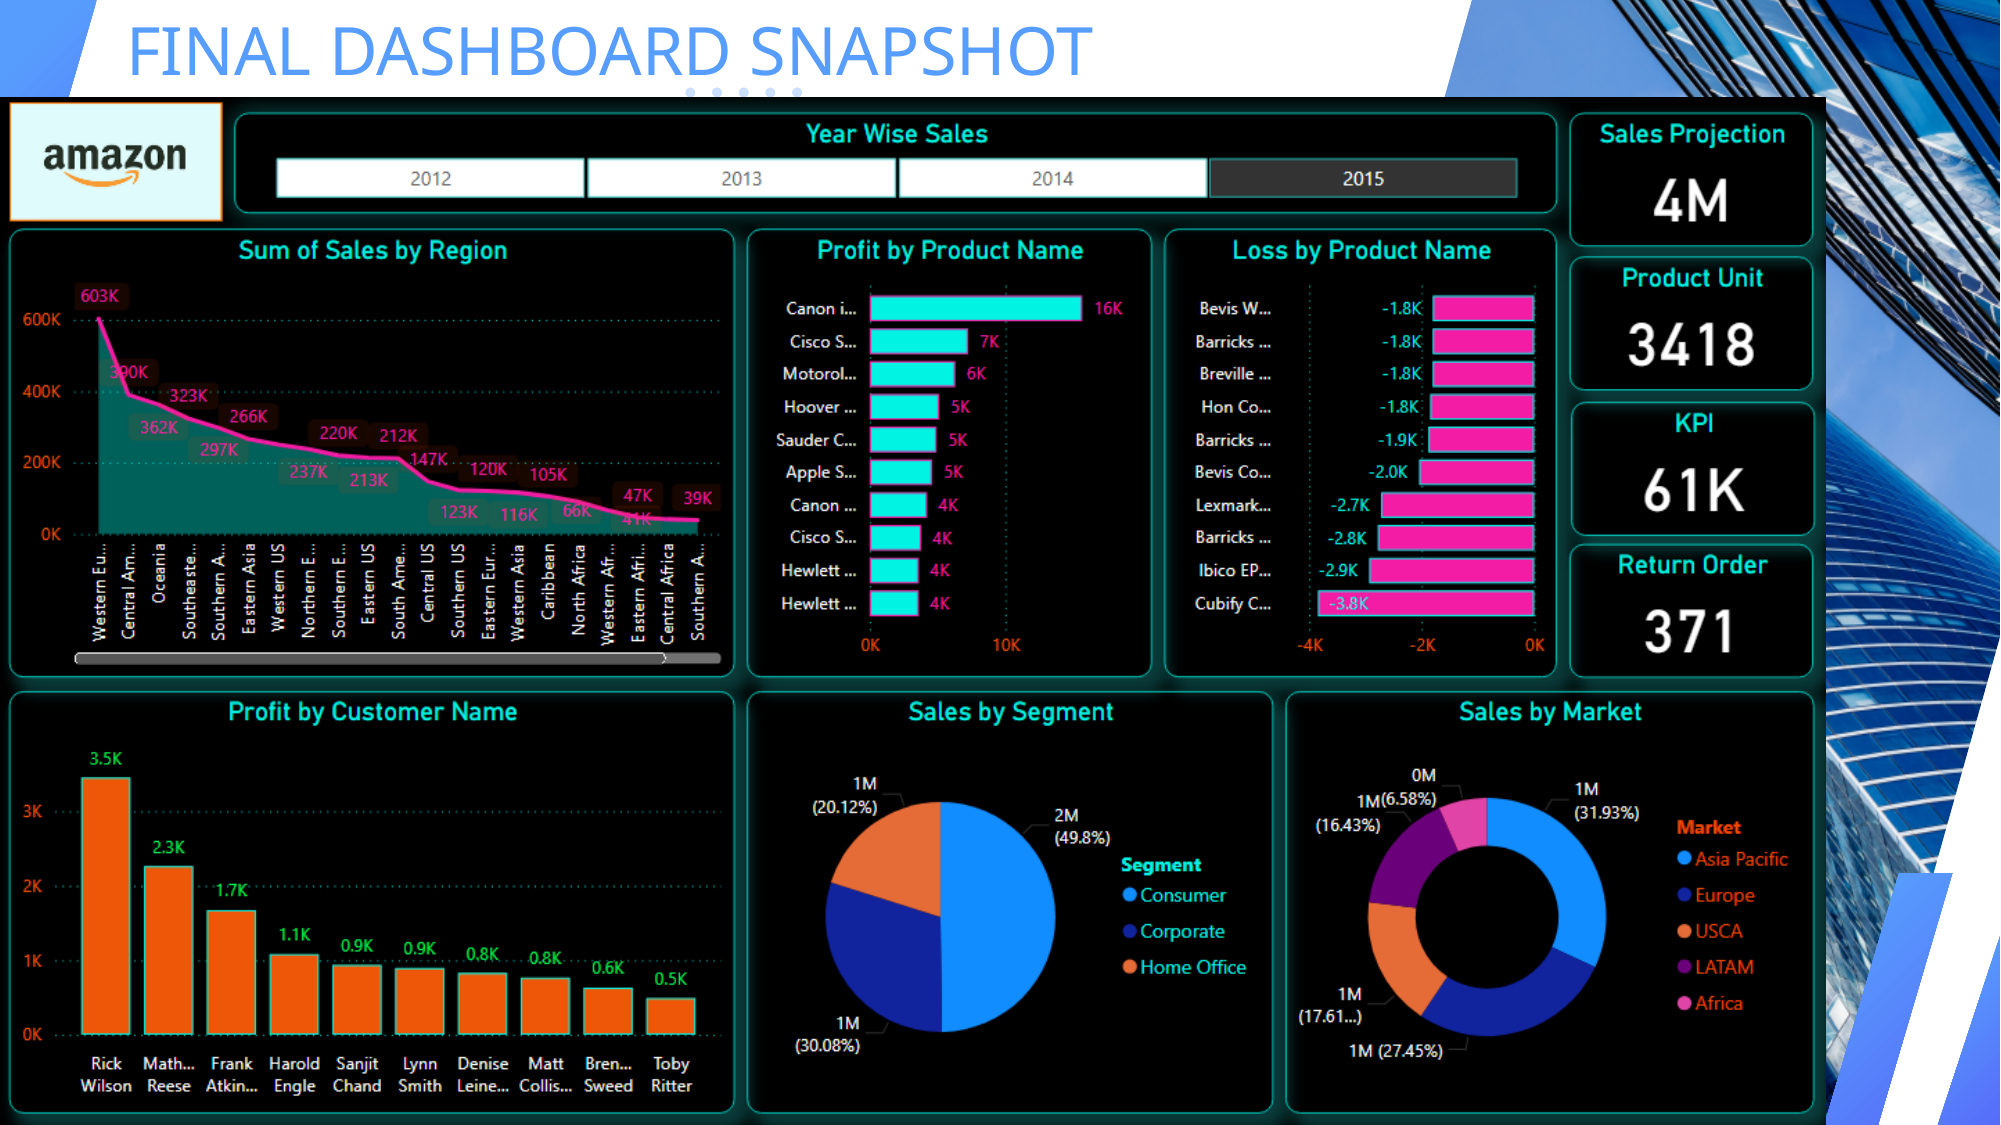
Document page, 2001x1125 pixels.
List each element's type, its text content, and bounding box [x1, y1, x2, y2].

text_box [1826, 872, 1954, 1125]
text_box [1443, 0, 2000, 1112]
text_box Final Dashboard Snapshot [111, 13, 1353, 97]
text_box [1936, 935, 2000, 1125]
text_box [0, 0, 98, 97]
picture [0, 97, 1826, 1125]
